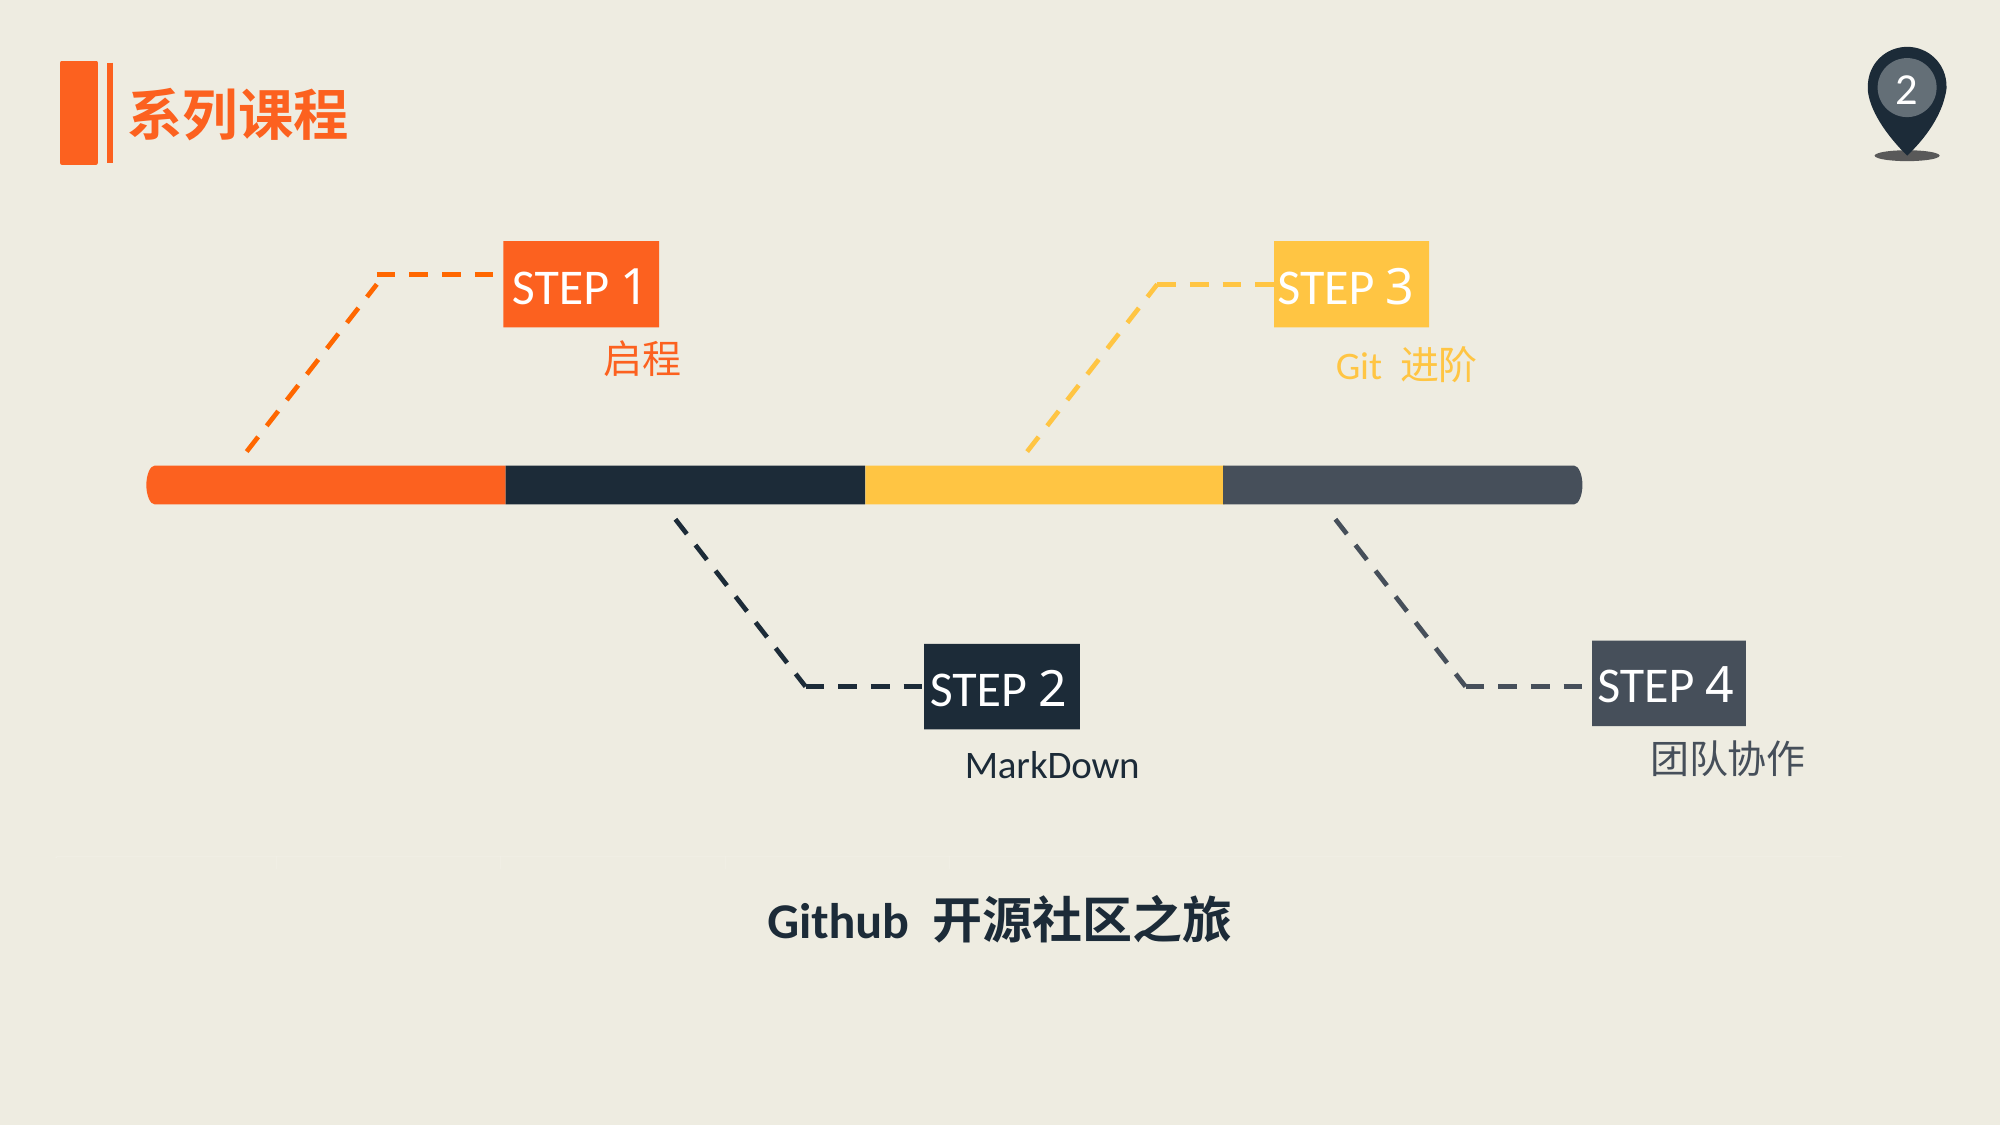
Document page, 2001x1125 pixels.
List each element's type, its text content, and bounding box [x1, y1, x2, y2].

text_box [60, 61, 98, 165]
text_box 团队协作 [1574, 727, 1882, 789]
text_box Github 开源社区之旅 [752, 881, 1248, 957]
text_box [146, 240, 1751, 730]
text_box 系列课程 [115, 72, 577, 154]
slide_number 2 [1673, 57, 2000, 118]
text_box MarkDown [903, 741, 1202, 794]
